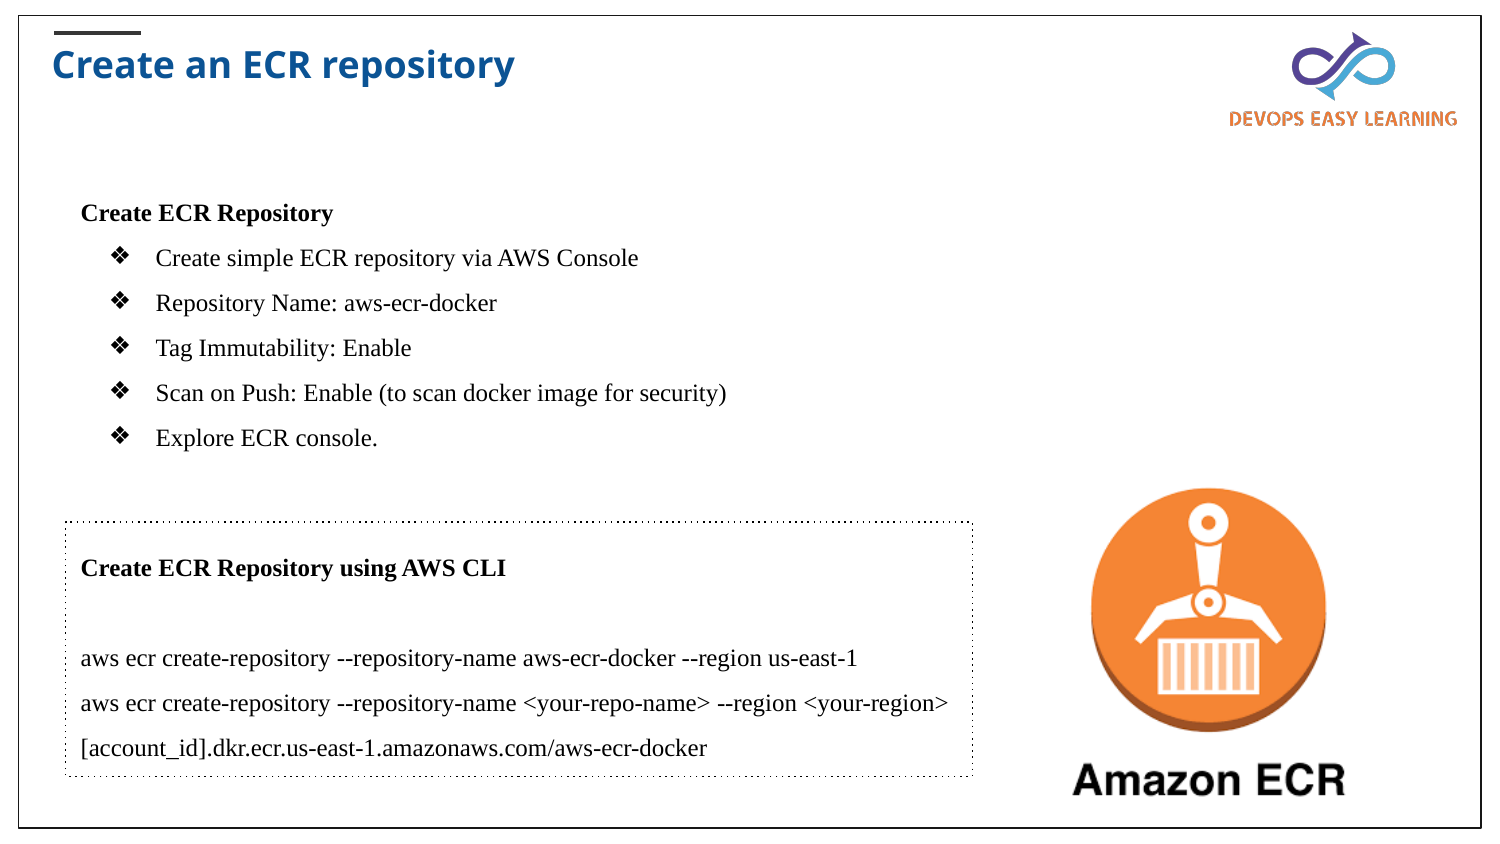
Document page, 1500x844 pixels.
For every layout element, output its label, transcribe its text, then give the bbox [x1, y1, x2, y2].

text_box Create ECR Repository Create simple ECR repository via AWS Console Repository Name: aws-ecr-docker Tag Immutability: Enable Scan on Push: Enable (to scan docker image for security) Explore ECR console. [65, 166, 761, 511]
picture [1219, 21, 1469, 147]
picture [1066, 482, 1351, 802]
text_box [18, 15, 1482, 829]
text_box Create an ECR repository [36, 33, 1214, 94]
text_box Create ECR Repository using AWS CLI aws ecr create-repository --repository-name aws-ecr-docker --region us-east-1 aws ecr create-repository --repository-name <your-repo-name> --region <your-region> [account_id].dkr.ecr.us-east-1.amazonaws.com/aws-ecr-docker [65, 522, 973, 777]
